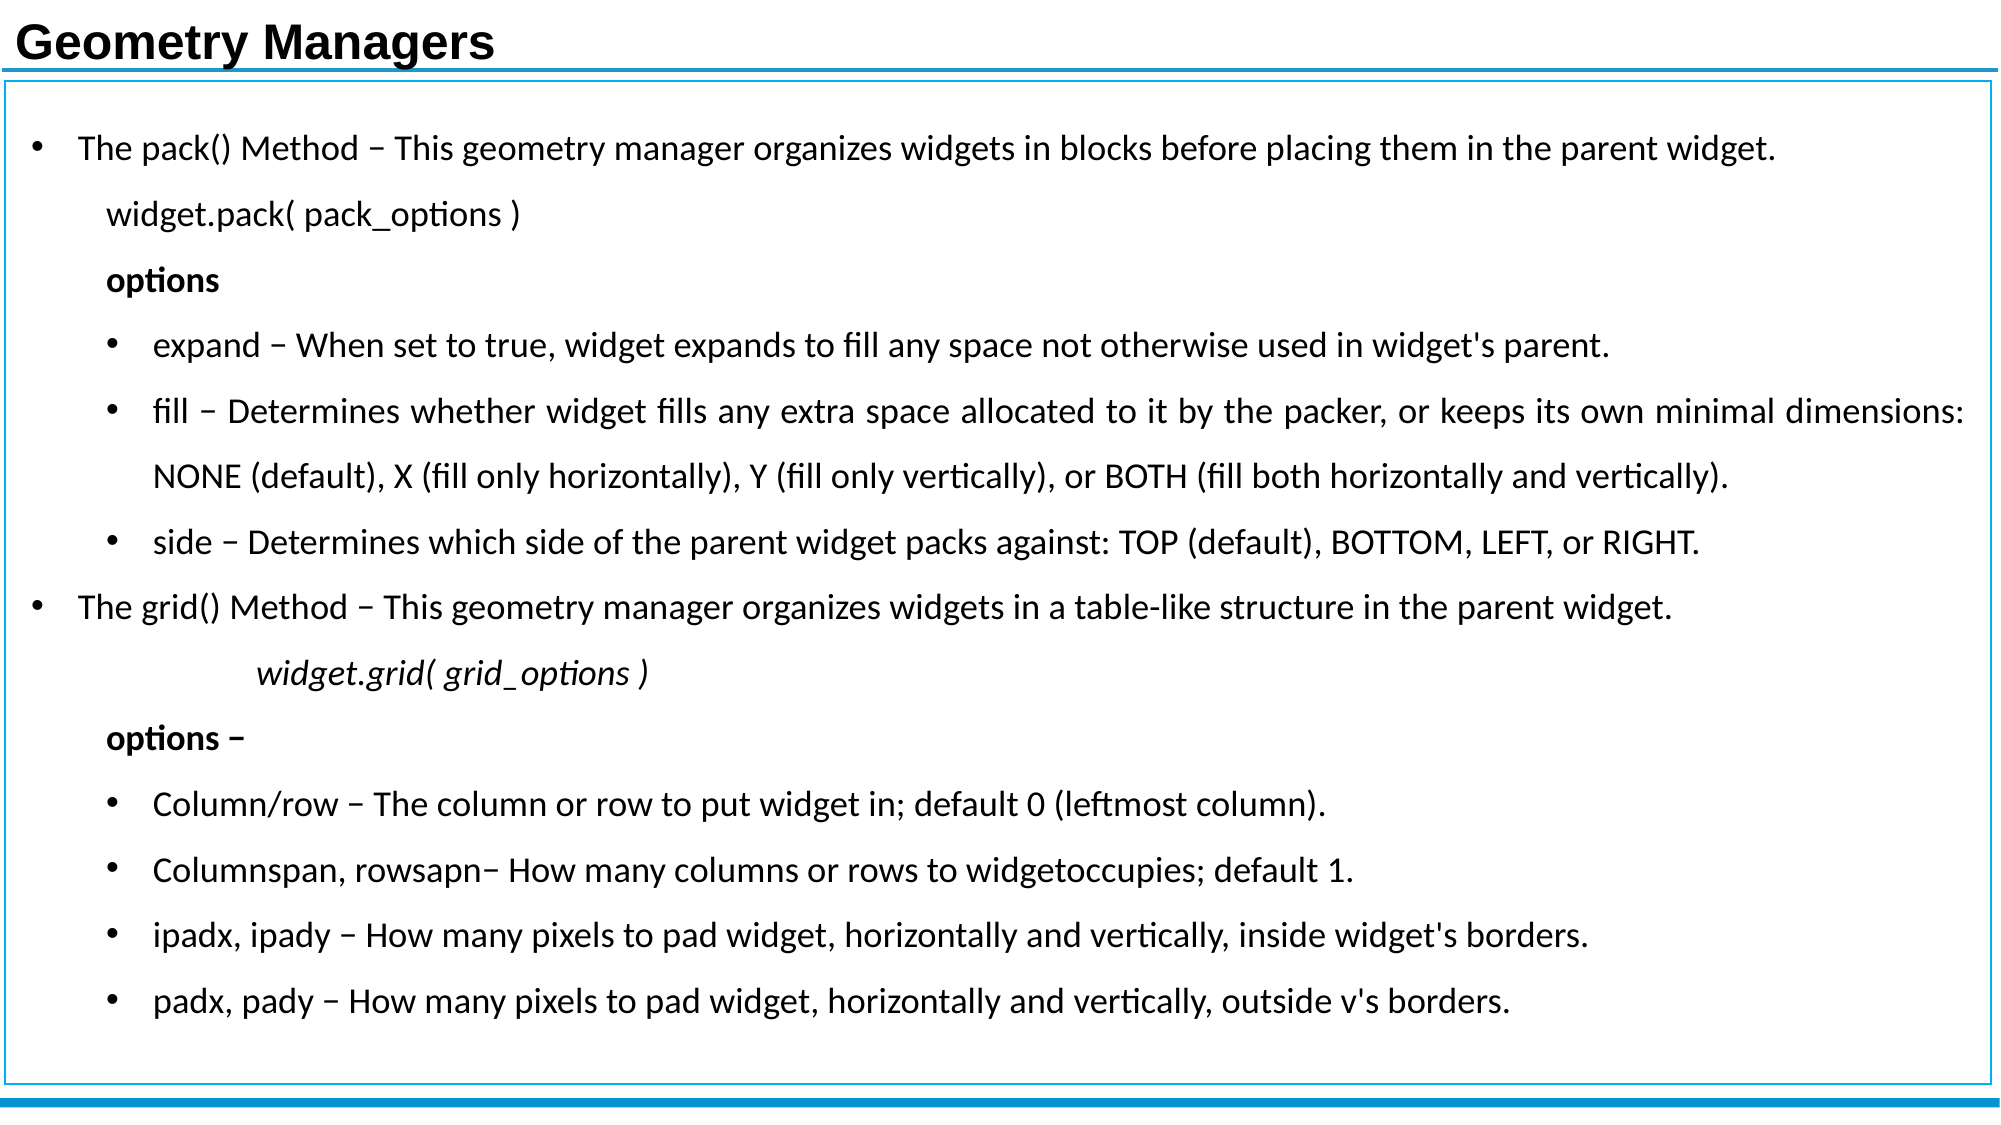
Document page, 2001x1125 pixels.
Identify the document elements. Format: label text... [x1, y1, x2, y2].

text_box Geometry Managers [12, 9, 1266, 70]
text_box The pack() Method − This geometry manager organizes widgets in blocks before placing them in the parent widget. widget.pack( pack_options ) options expand − When set to true, widget expands to fill any space not otherwise used in widget's parent. fill − Determines whether widget fills any extra space allocated to it by the packer, or keeps its own minimal dimensions: NONE (default), X (fill only horizontally), Y (fill only vertically), or BOTH (fill both horizontally and vertically). side − Determines which side of the parent widget packs against: TOP (default), BOTTOM, LEFT, or RIGHT. The grid() Method − This geometry manager organizes widgets in a table-like structure in the parent widget. widget.grid( grid_options ) options − Column/row − The column or row to put widget in; default 0 (leftmost column). Columnspan, rowsapn− How many columns or rows to widgetoccupies; default 1. ipadx, ipady − How many pixels to pad widget, horizontally and vertically, inside widget's borders. padx, pady − How many pixels to pad widget, horizontally and vertically, outside v's borders. [31, 102, 1969, 1021]
text_box [0, 1098, 2000, 1108]
text_box [5, 80, 1991, 1085]
